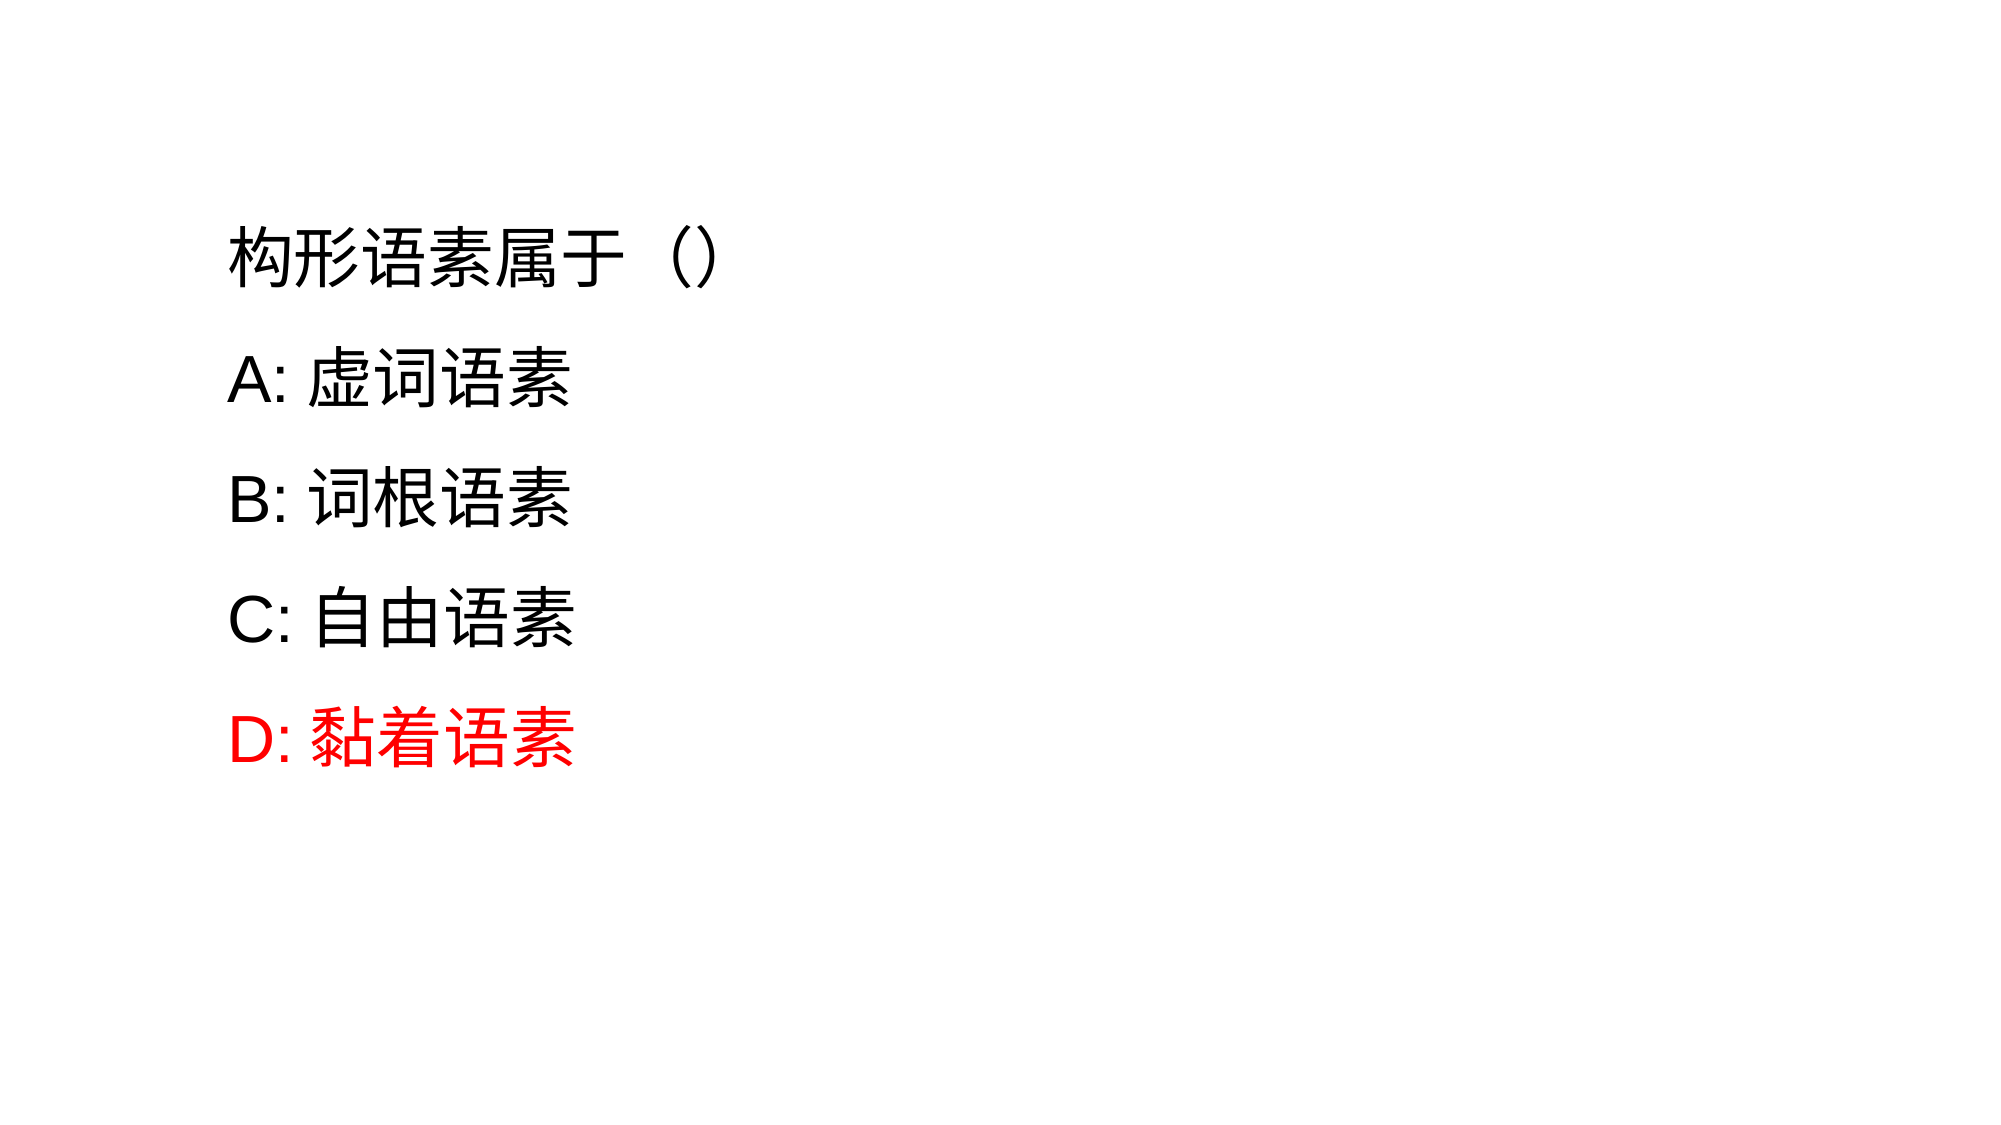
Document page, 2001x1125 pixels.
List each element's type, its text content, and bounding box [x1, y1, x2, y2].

text_box 构形语素属于（） A:虚词语素 B:词根语素 C:自由语素 D:黏着语素 [212, 168, 1725, 784]
